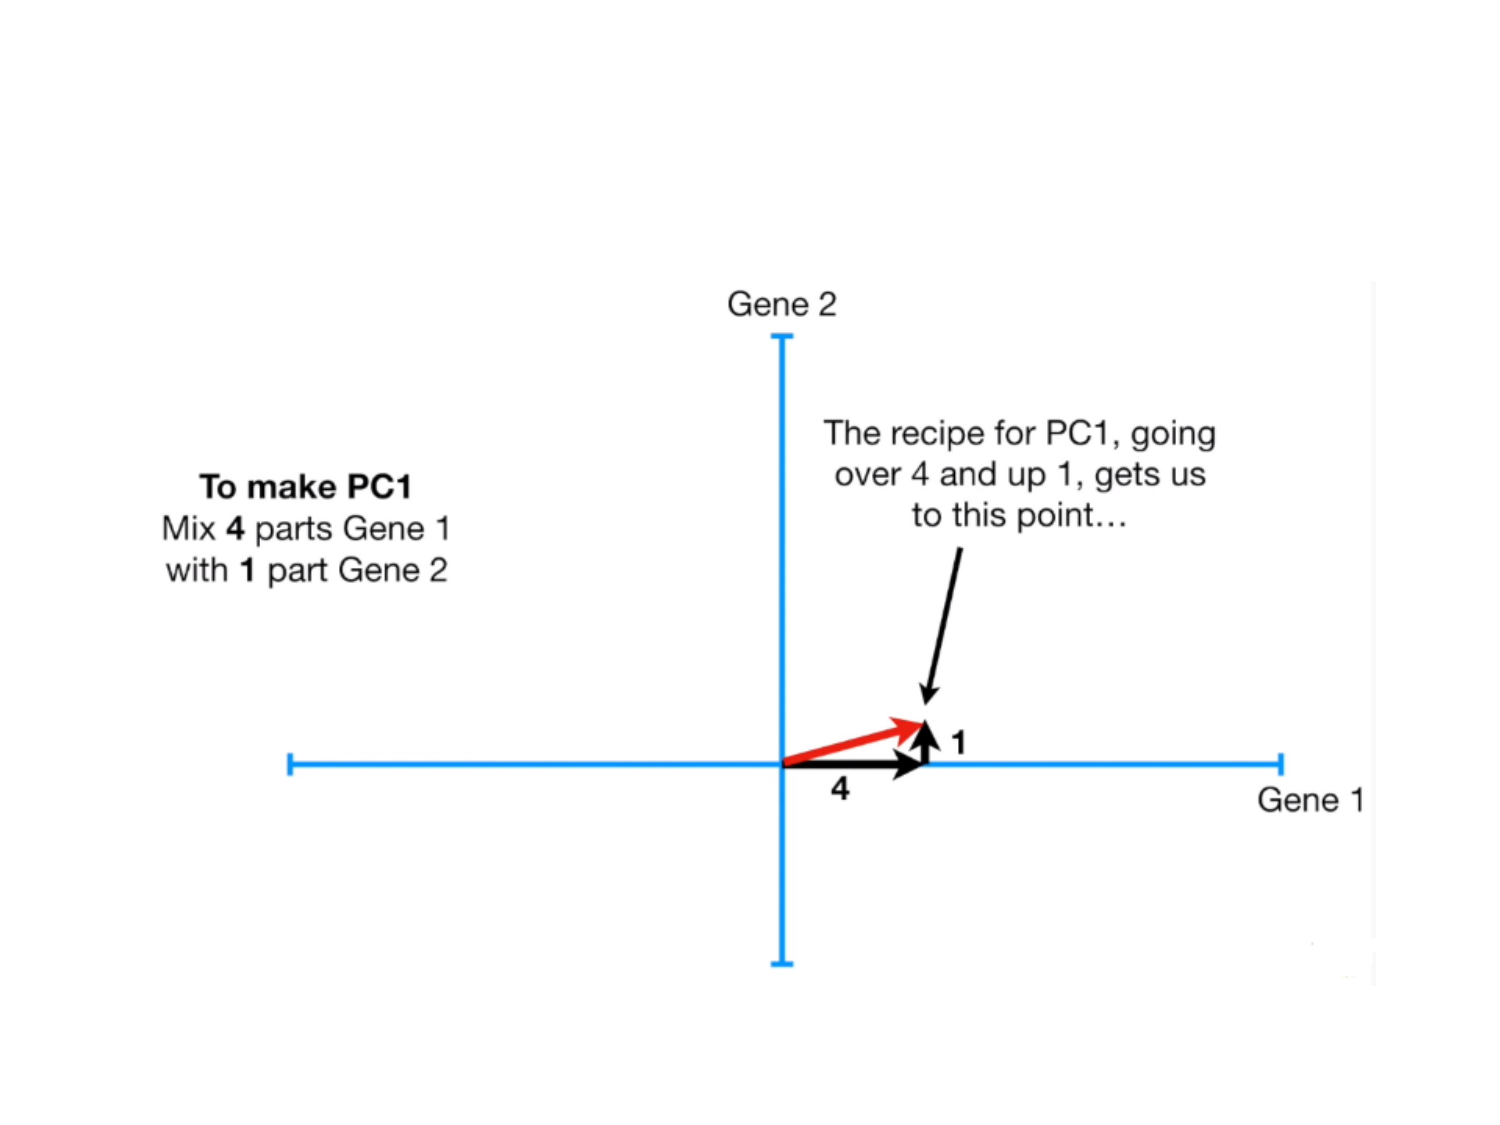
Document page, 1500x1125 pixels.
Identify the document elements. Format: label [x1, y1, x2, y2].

list [123, 281, 1376, 987]
